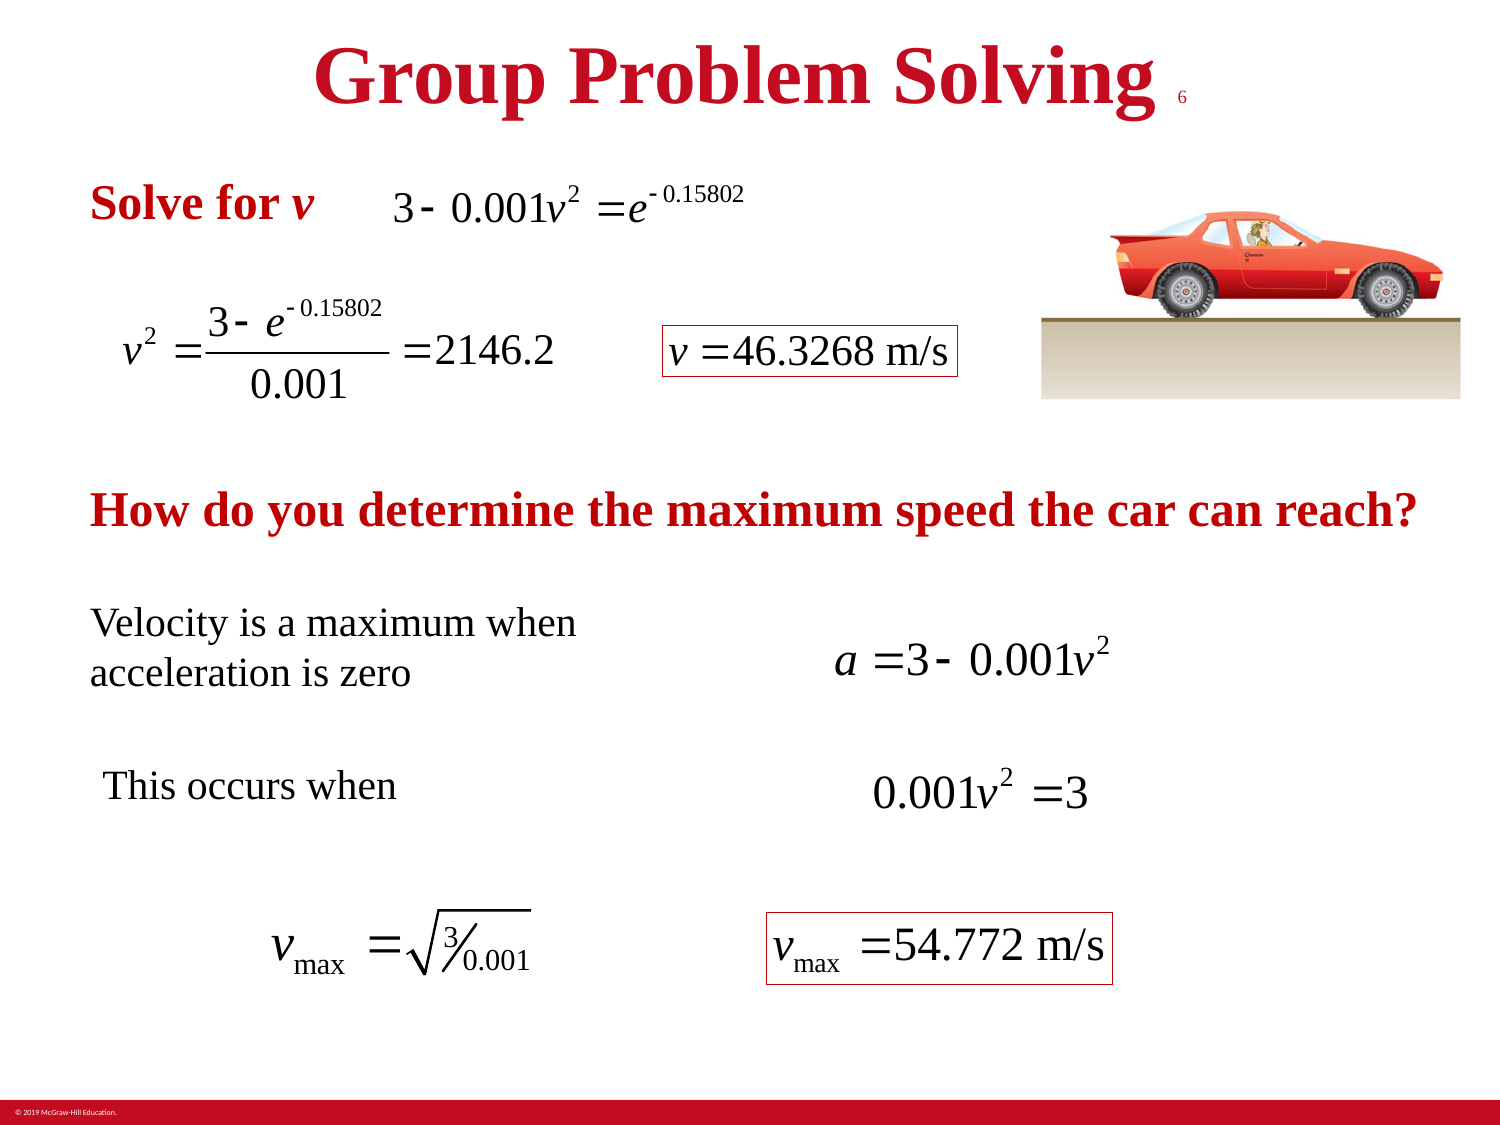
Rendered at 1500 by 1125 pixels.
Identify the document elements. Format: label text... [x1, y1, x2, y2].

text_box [116, 287, 562, 408]
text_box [865, 756, 1098, 821]
list This occurs when [87, 750, 413, 814]
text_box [662, 324, 959, 377]
list Velocity is a maximum when acceleration is zero [75, 587, 638, 701]
list Solve for v [75, 162, 350, 230]
list How do you determine the maximum speed the car can reach? [75, 469, 1475, 544]
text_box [387, 174, 753, 234]
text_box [826, 623, 1118, 688]
title Group Problem Solving 6 [75, 12, 1425, 123]
picture [1040, 207, 1462, 401]
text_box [263, 899, 545, 988]
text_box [765, 912, 1113, 985]
